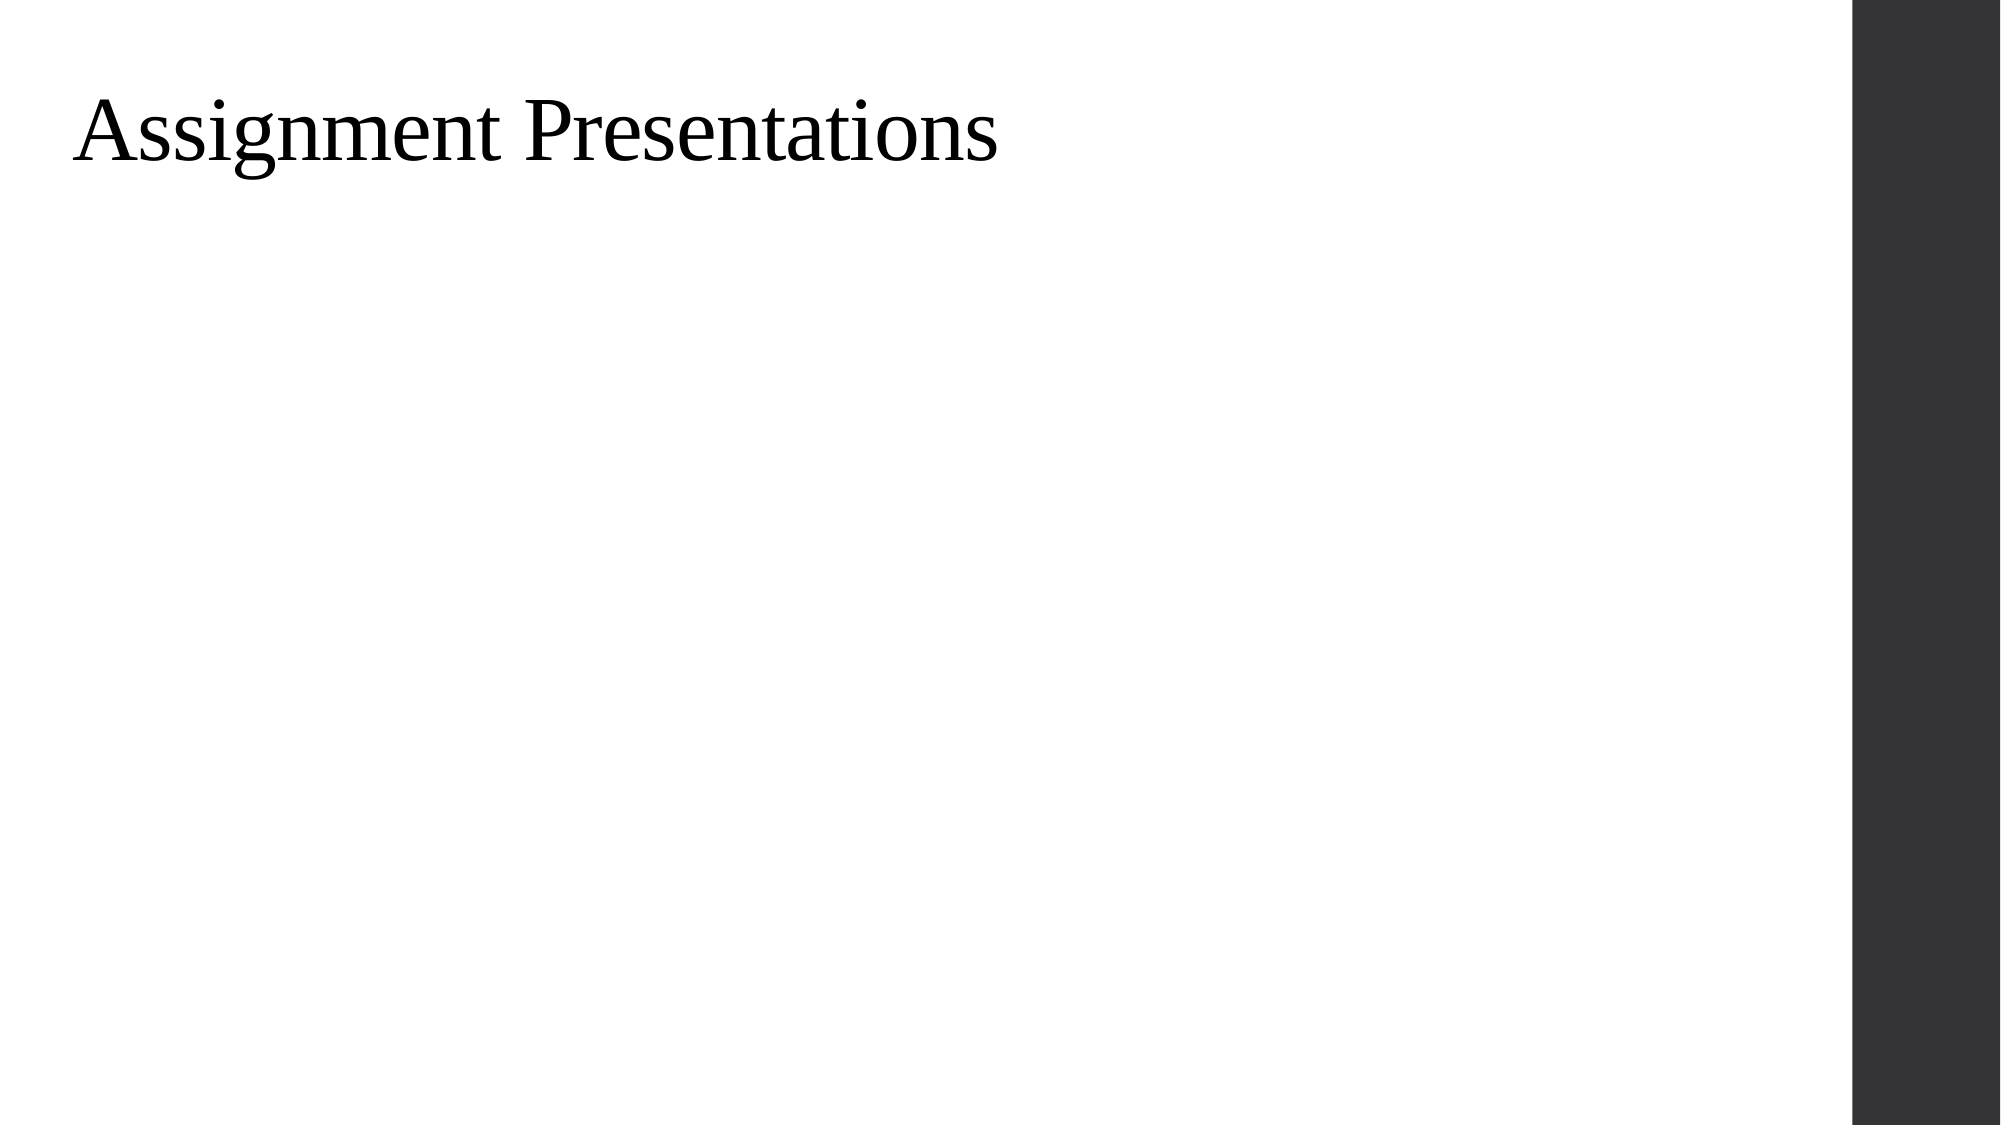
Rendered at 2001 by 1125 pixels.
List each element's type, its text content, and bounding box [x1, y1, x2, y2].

title [206, 60, 1797, 278]
text_box Assignment Presentations [57, 60, 206, 188]
